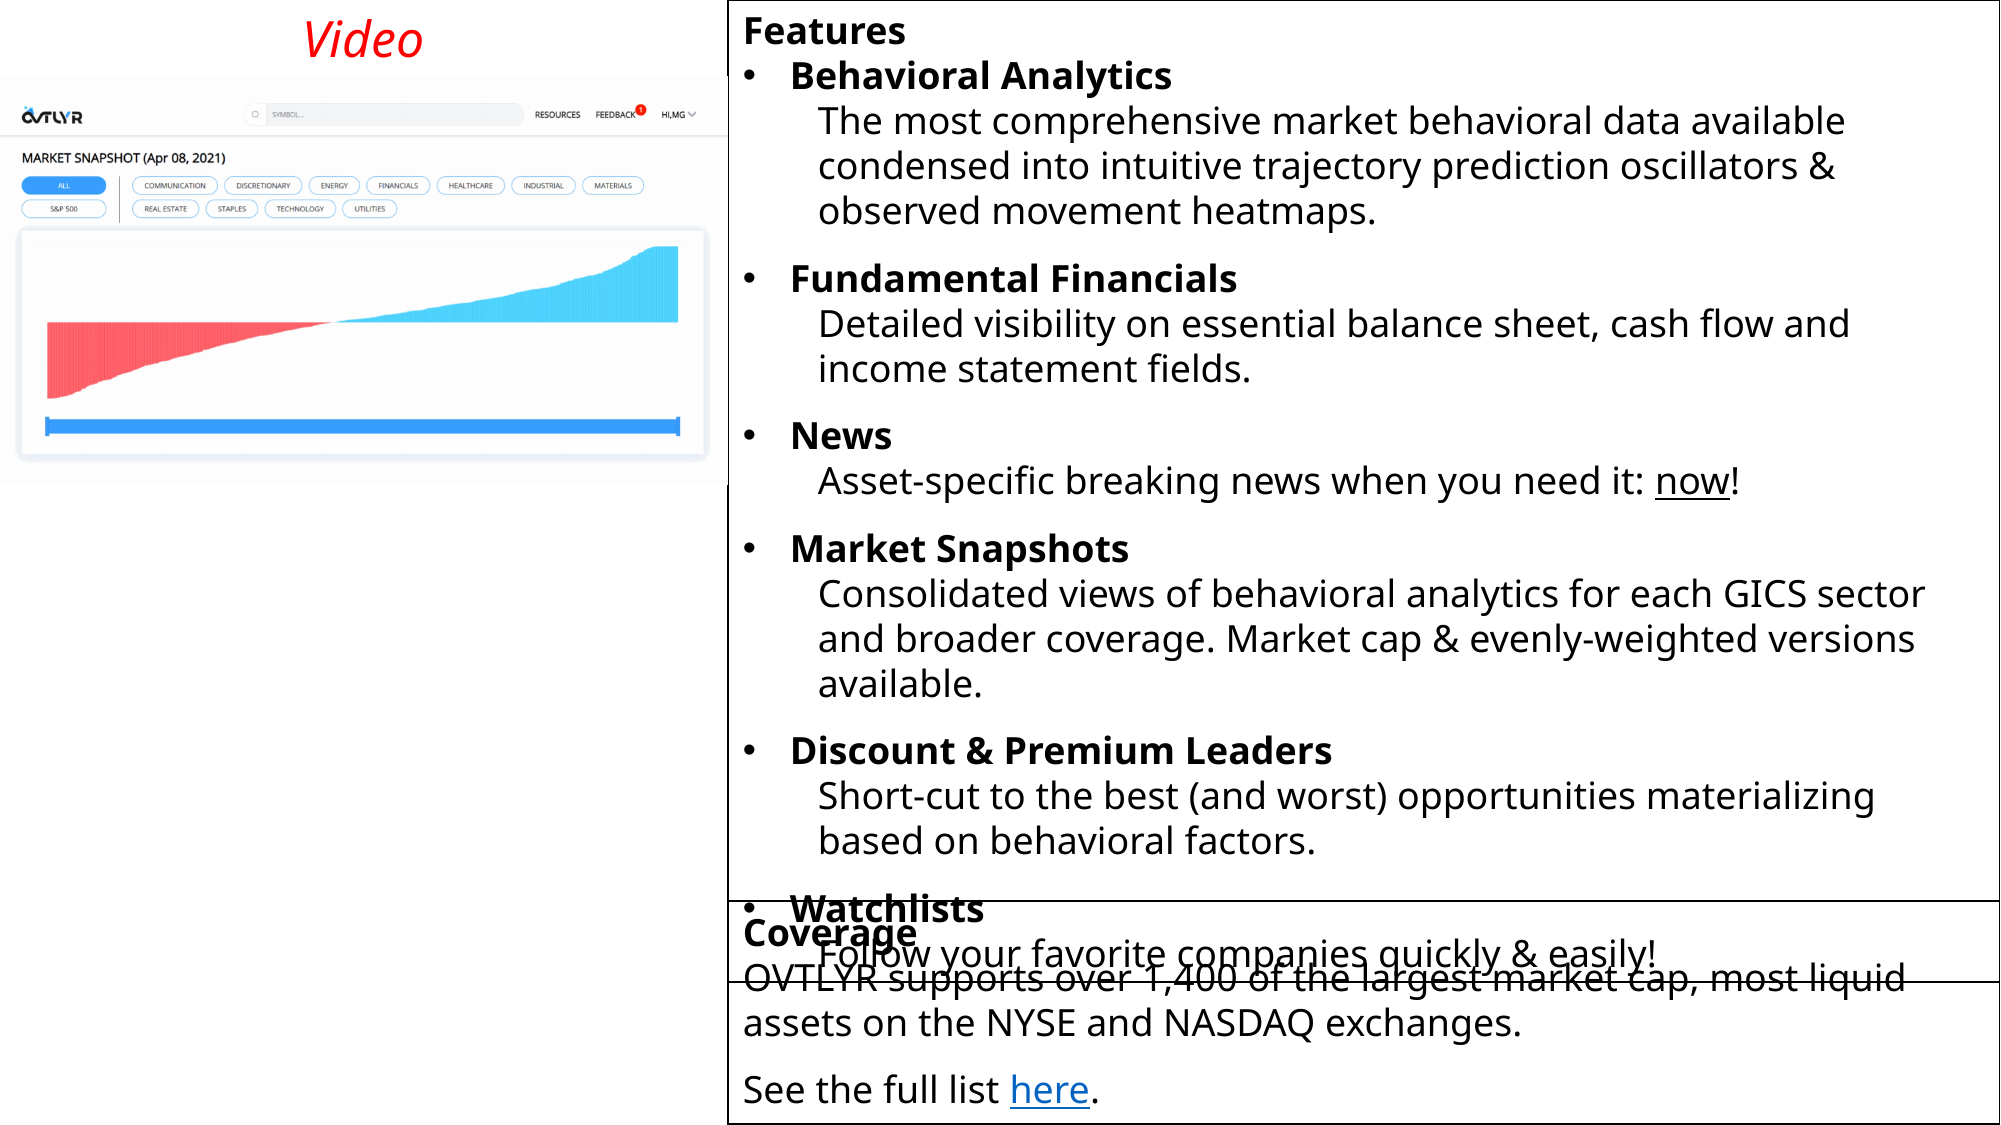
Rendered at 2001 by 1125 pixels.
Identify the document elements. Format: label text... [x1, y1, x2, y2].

text_box Video [287, 0, 441, 75]
text_box Features Behavioral Analytics The most comprehensive market behavioral data available condensed into intuitive trajectory prediction oscillators & observed movement heatmaps. Fundamental Financials Detailed visibility on essential balance sheet, cash flow and income statement fields. News Asset-specific breaking news when you need it: now! Market Snapshots Consolidated views of behavioral analytics for each GICS sector and broader coverage. Market cap & evenly-weighted versions available. Discount & Premium Leaders Short-cut to the best (and worst) opportunities materializing based on behavioral factors. Watchlists Follow your favorite companies quickly & easily! [728, 0, 2000, 901]
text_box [0, 75, 729, 486]
text_box Coverage OVTLYR supports over 1,400 of the largest market cap, most liquid assets on the NYSE and NASDAQ exchanges. See the full list here. [728, 901, 2000, 1125]
